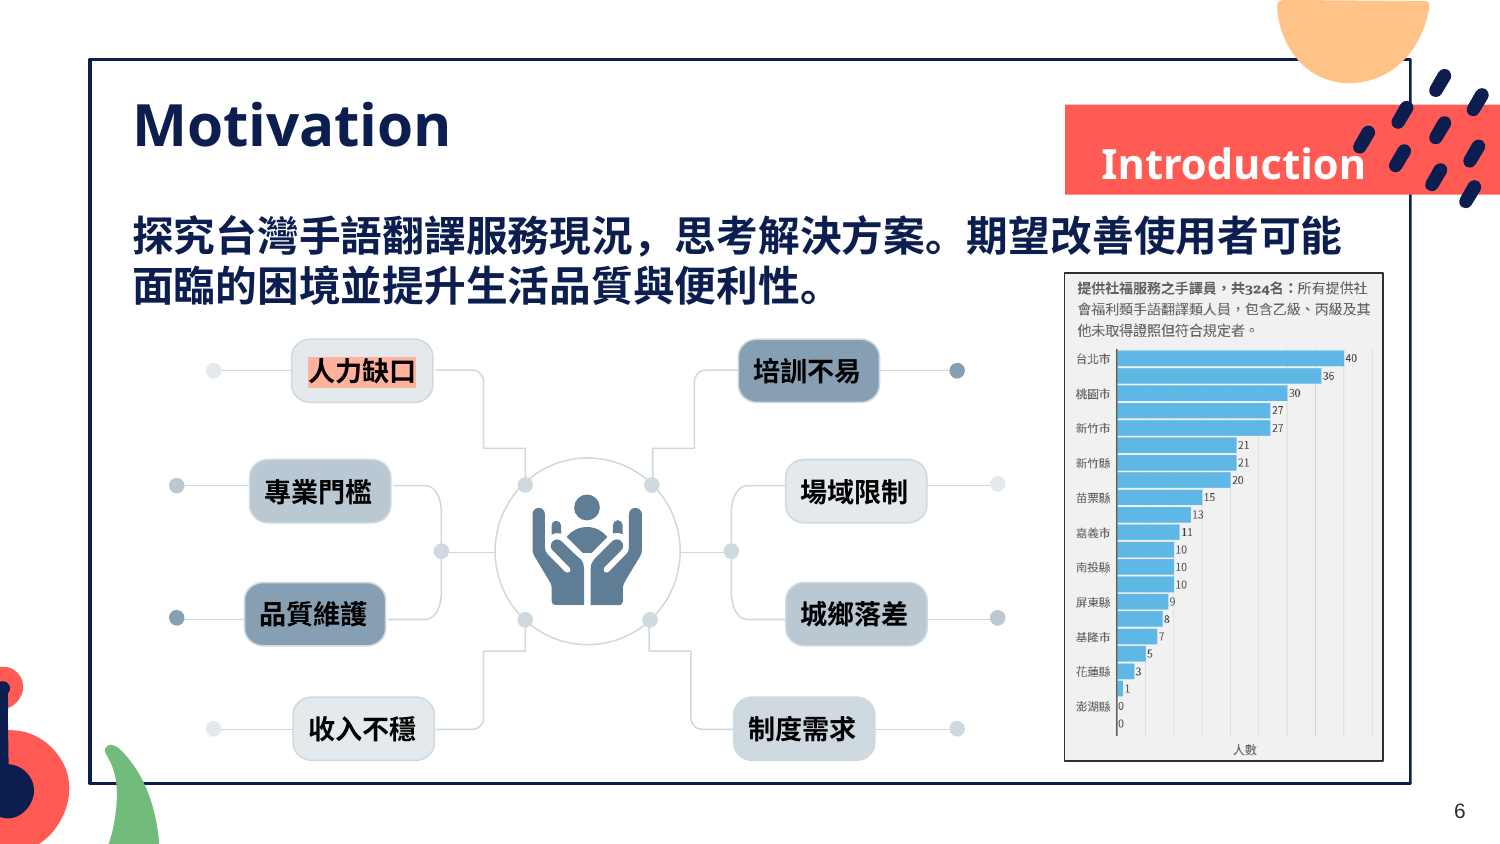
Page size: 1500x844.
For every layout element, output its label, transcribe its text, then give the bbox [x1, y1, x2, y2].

list 探究台灣手語翻譯服務現況，思考解決方案。期望改善使用者可能面臨的困境並提升生活品質與便利性。 [116, 194, 1383, 756]
text_box [1277, 0, 1430, 84]
title Motivation [116, 72, 1347, 167]
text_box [1352, 68, 1490, 209]
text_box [168, 338, 1006, 761]
picture [1064, 273, 1383, 761]
text_box Introduction [1065, 110, 1347, 208]
subtitle 6 [1439, 782, 1473, 828]
text_box [1493, 104, 1500, 195]
text_box [1065, 104, 1347, 110]
